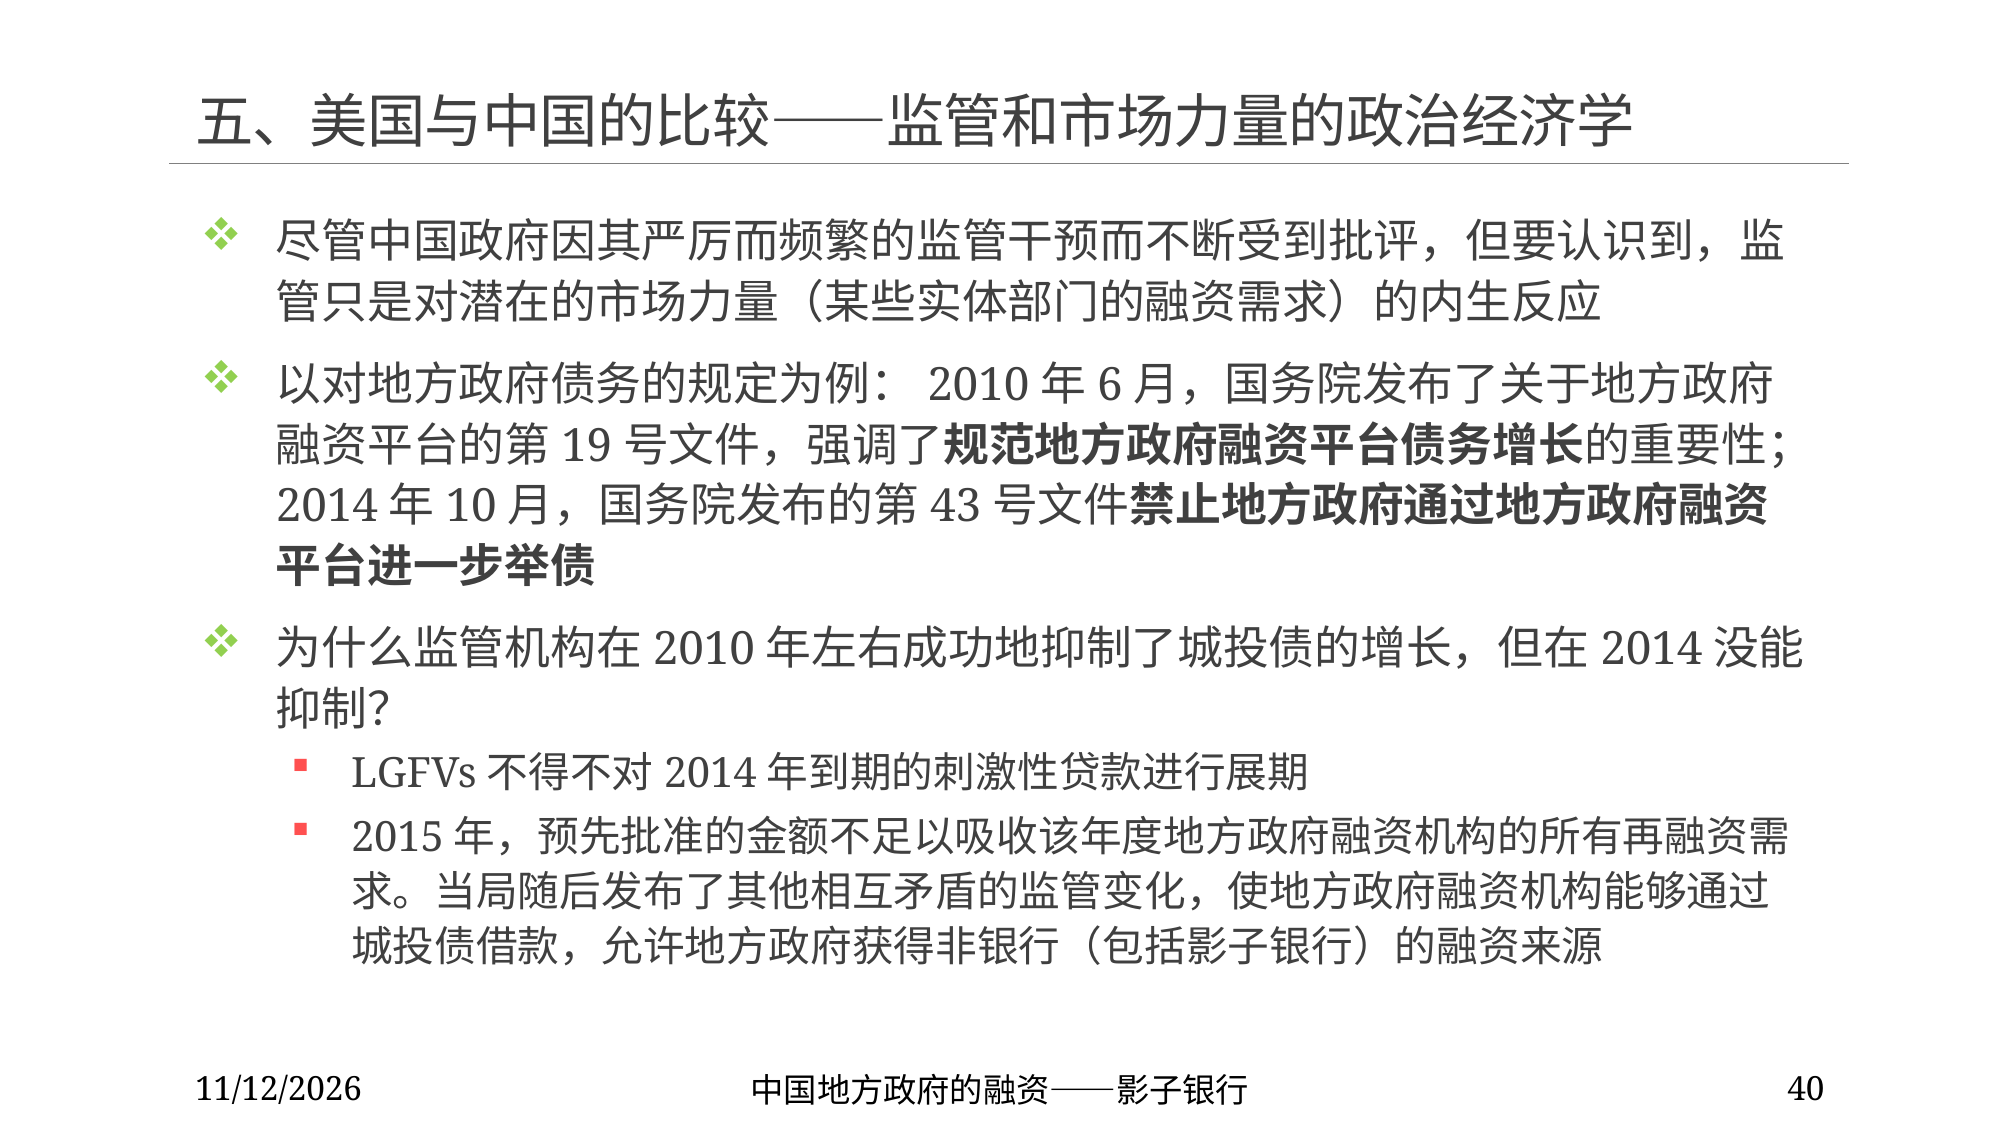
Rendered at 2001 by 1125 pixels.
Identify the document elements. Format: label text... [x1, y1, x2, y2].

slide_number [180, 1059, 495, 1120]
title 五、美国与中国的比较——监管和市场力量的政治经济学 [180, 47, 1830, 162]
footer 中国地方政府的融资——影子银行 [527, 1059, 1473, 1120]
text_box 尽管中国政府因其严厉而频繁的监管干预而不断受到批评，但要认识到，监管只是对潜在的市场力量（某些实体部门的融资需求）的内生反应 以对地方政府债务的规定为例：2010年6月，国务院发布了关于地方政府融资平台的第19号文件，强调了规范地方政府融资平台债务增长的重要性；2014年10月，国务院发布的第43号文件禁止地方政府通过地方政府融资平台进一步举债 为什么监管机构在2010年左右成功地抑制了城投债的增长，但在2014没能抑制？ LGFVs不得不对2014年到期的刺激性贷款进行展期 2015年，预先批准的金额不足以吸收该年度地方政府融资机构的所有再融资需求。当局随后发布了其他相互矛盾的监管变化，使地方政府融资机构能够通过城投债借款，允许地方政府获得非银行（包括影子银行）的融资来源 [178, 199, 1822, 978]
slide_number 40 [1624, 1059, 1840, 1120]
